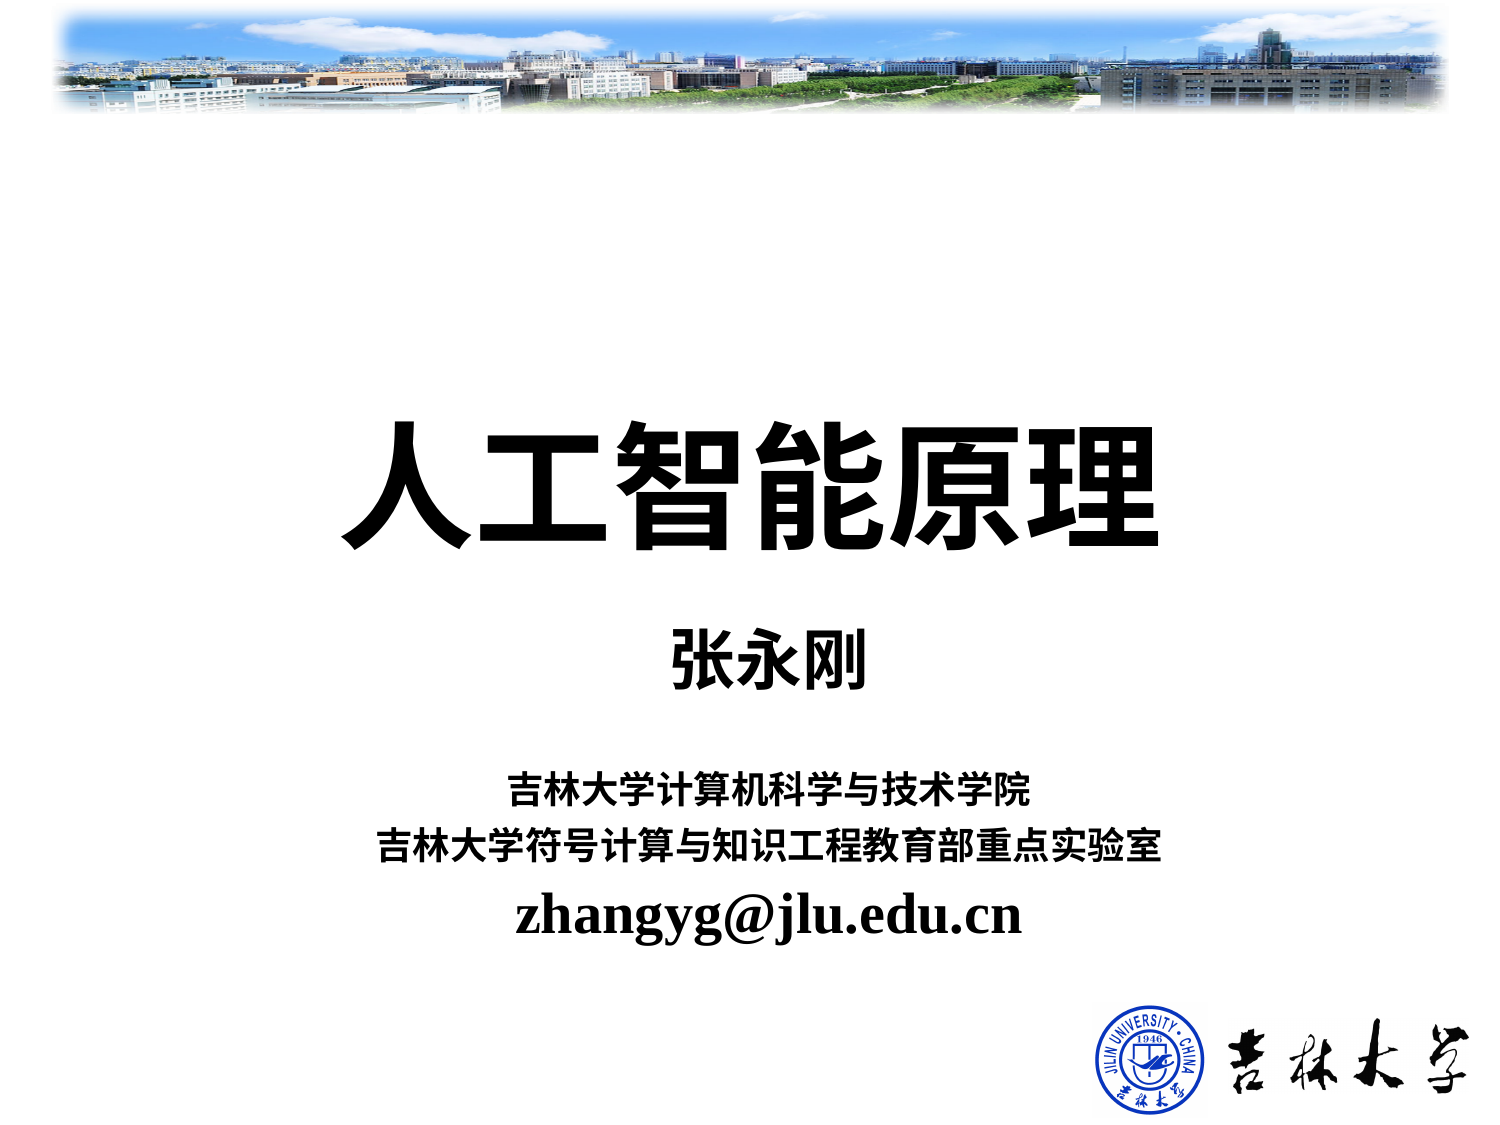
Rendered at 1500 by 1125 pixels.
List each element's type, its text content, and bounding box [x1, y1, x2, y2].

title 人工智能原理 [187, 408, 1313, 576]
picture [1092, 1041, 1208, 1118]
picture [1228, 1018, 1469, 1094]
picture [73, 27, 1428, 93]
subtitle 张永刚 吉林大学计算机科学与技术学院 吉林大学符号计算与知识工程教育部重点实验室 zhangyg@jlu.edu.cn [206, 619, 1332, 1041]
